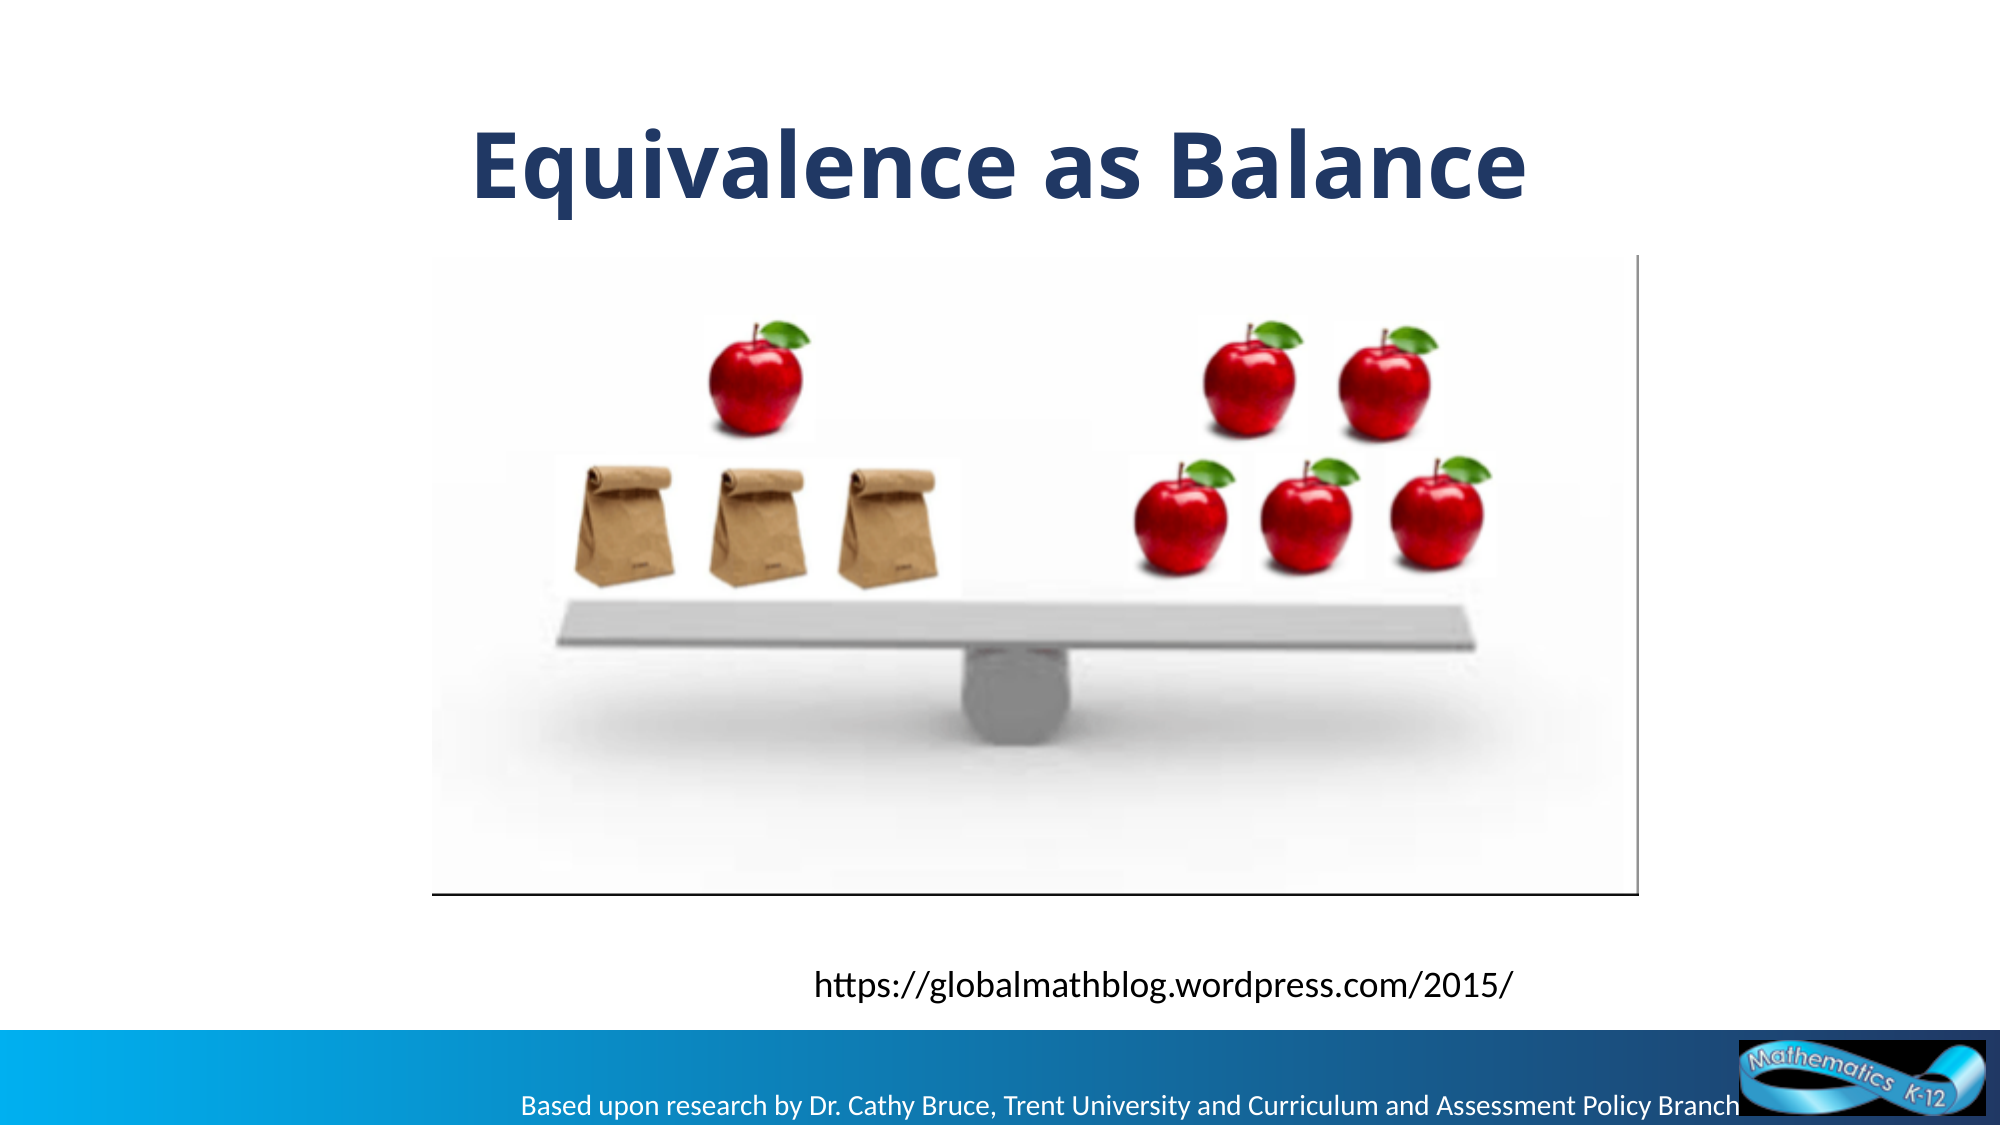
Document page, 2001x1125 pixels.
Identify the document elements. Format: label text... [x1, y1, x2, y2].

title Equivalence as Balance [137, 59, 1863, 278]
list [432, 255, 1639, 896]
text_box https://globalmathblog.wordpress.com/2015/ [799, 952, 1662, 1012]
picture [1739, 1040, 1986, 1116]
